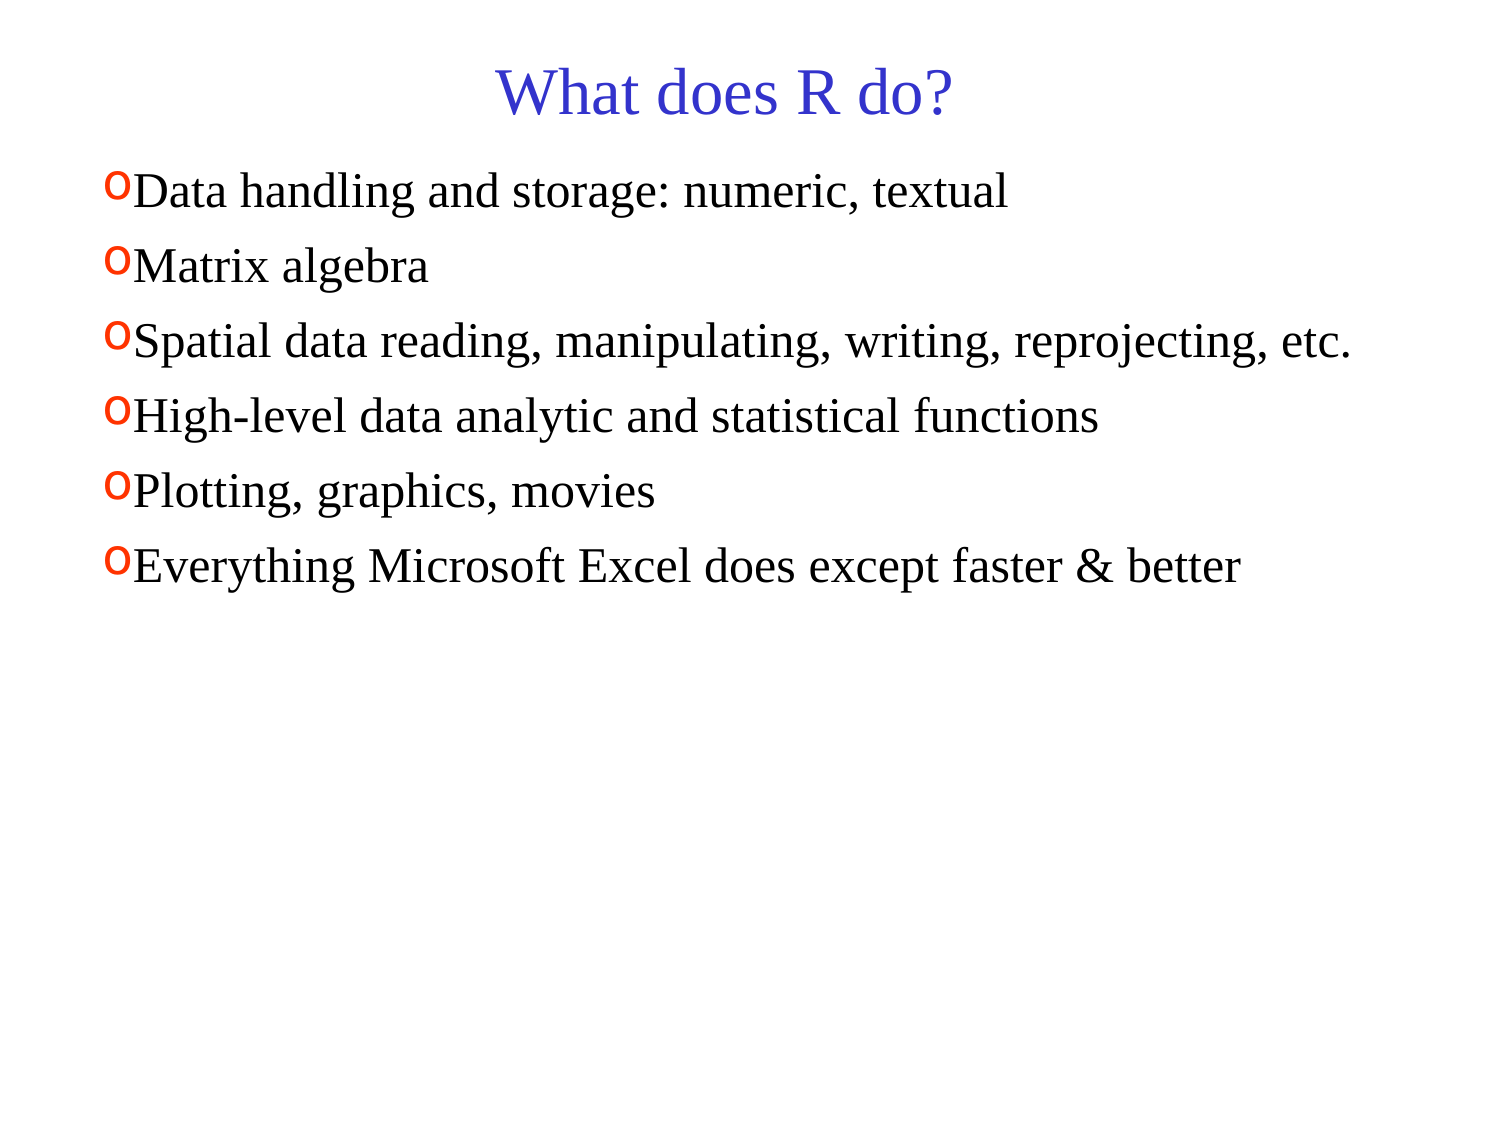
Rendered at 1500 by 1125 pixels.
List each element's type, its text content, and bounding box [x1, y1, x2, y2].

title What does R do? [87, 37, 1363, 138]
text_box Data handling and storage: numeric, textual Matrix algebra Spatial data reading, manipulating, writing, reprojecting, etc. High-level data analytic and statistical functions Plotting, graphics, movies Everything Microsoft Excel does except faster & better [87, 149, 1459, 600]
